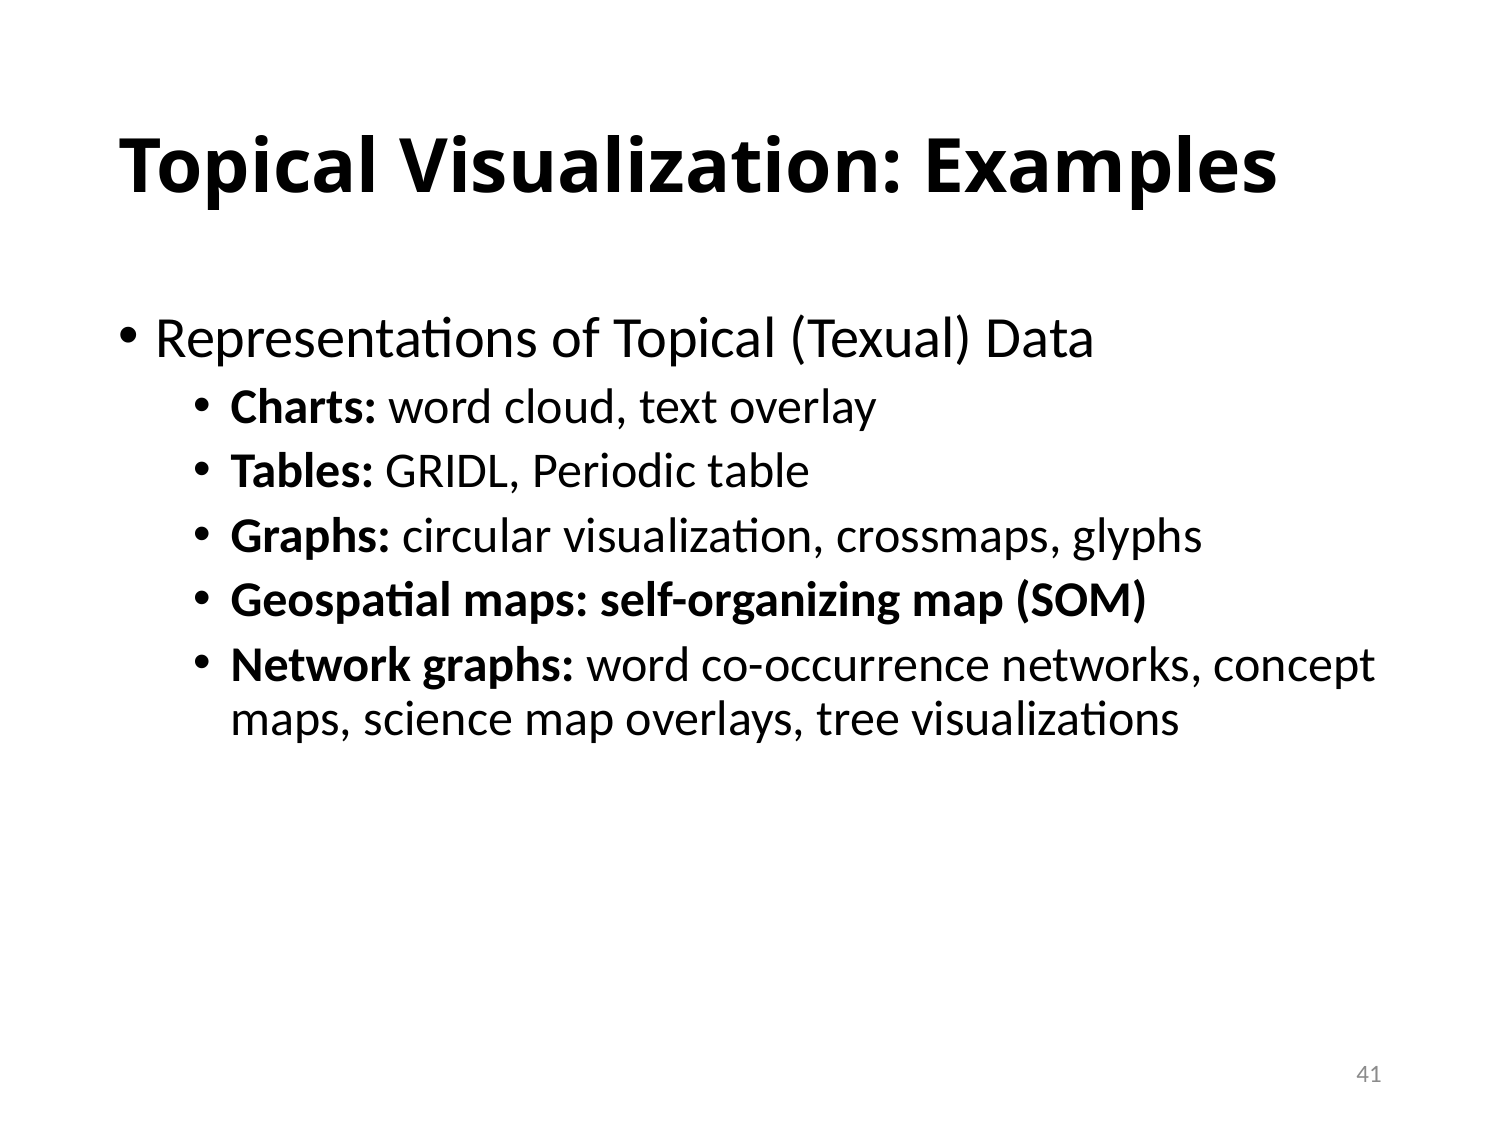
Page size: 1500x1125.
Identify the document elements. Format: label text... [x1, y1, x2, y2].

title Topical Visualization: Examples [103, 59, 1397, 278]
slide_number 41 [1059, 1042, 1397, 1103]
list Representations of Topical (Texual) Data Charts: word cloud, text overlay Tables: GRIDL, Periodic table Graphs: circular visualization, crossmaps, glyphs Geospatial maps: self-organizing map (SOM) Network graphs: word co-occurrence networks, concept maps, science map overlays, tree visualizations [103, 299, 1397, 1014]
